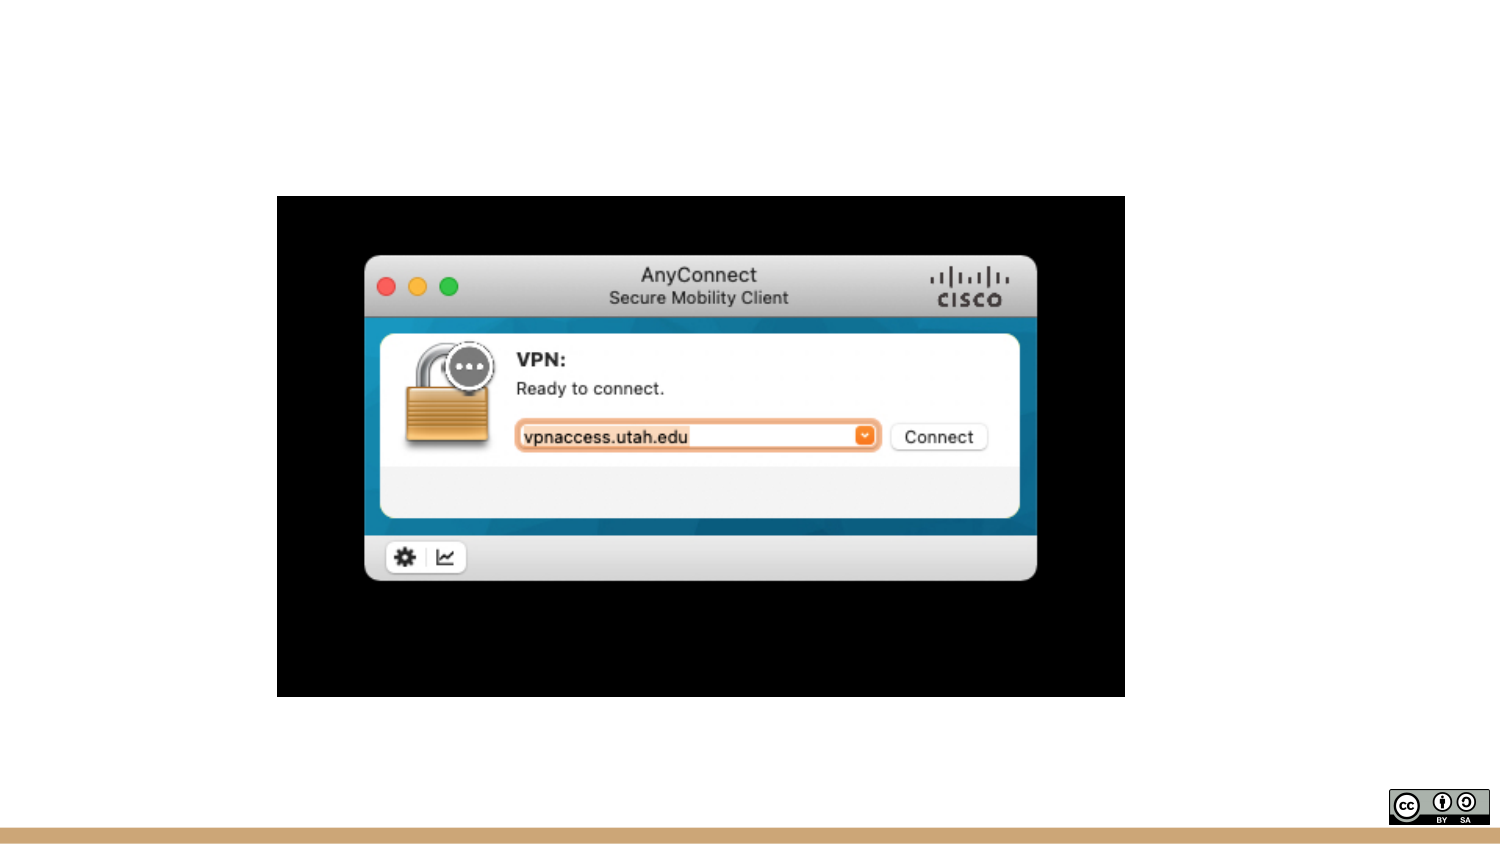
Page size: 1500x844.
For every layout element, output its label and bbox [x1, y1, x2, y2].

picture [1389, 789, 1490, 825]
picture [277, 195, 1125, 697]
